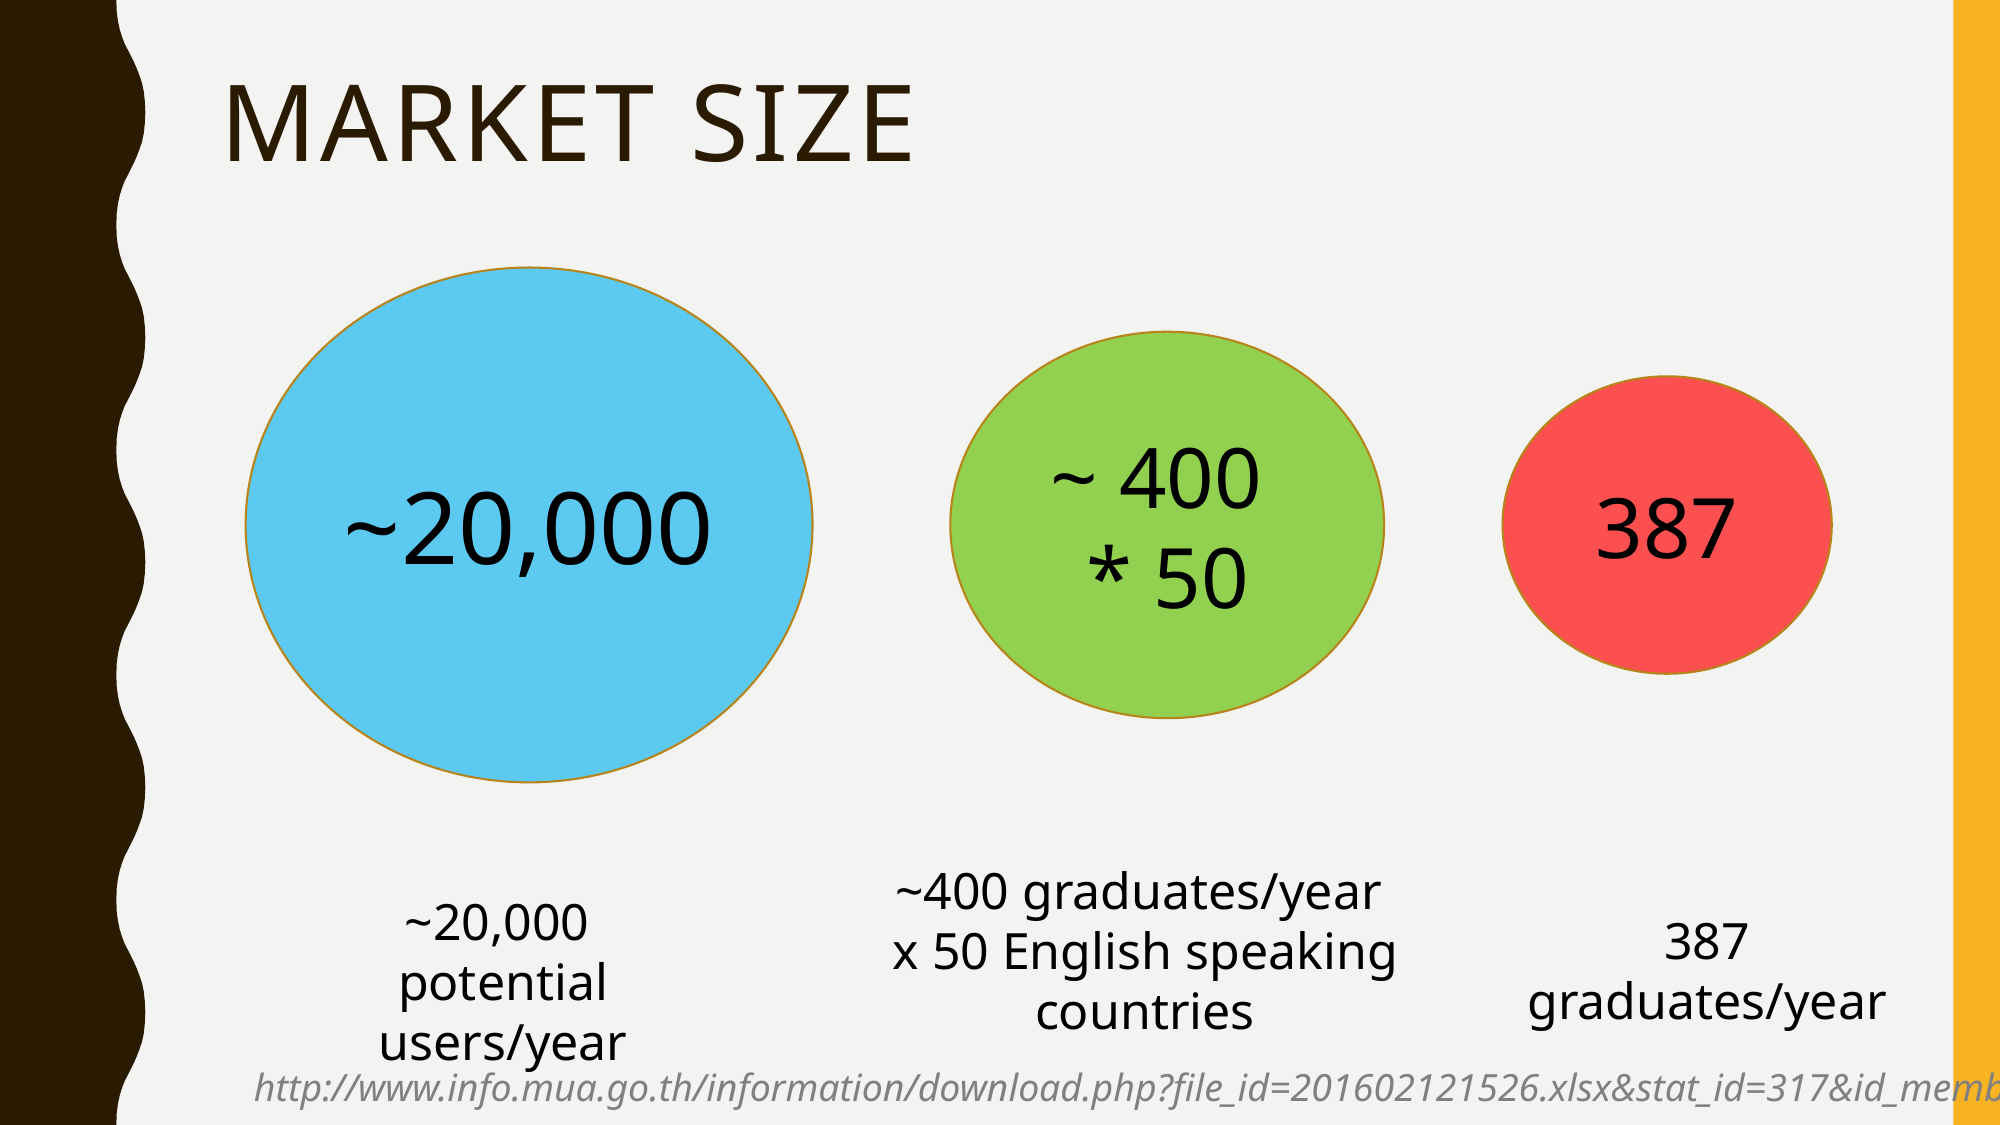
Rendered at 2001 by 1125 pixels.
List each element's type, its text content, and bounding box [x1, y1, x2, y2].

text_box ~ 400 * 50 [949, 330, 1386, 720]
text_box ~400 graduates/year x 50 English speaking countries [871, 852, 1419, 1048]
title Market size [205, 62, 1875, 308]
text_box ~20,000 potential users/year [272, 882, 734, 1057]
text_box ~20,000 [244, 266, 814, 784]
text_box 387 graduates/year [1502, 902, 1912, 1038]
text_box 387 [1501, 375, 1833, 675]
text_box http://www.info.mua.go.th/information/download.php?file_id=201602121526.xlsx&stat_id=317&id_member [239, 1057, 2000, 1117]
